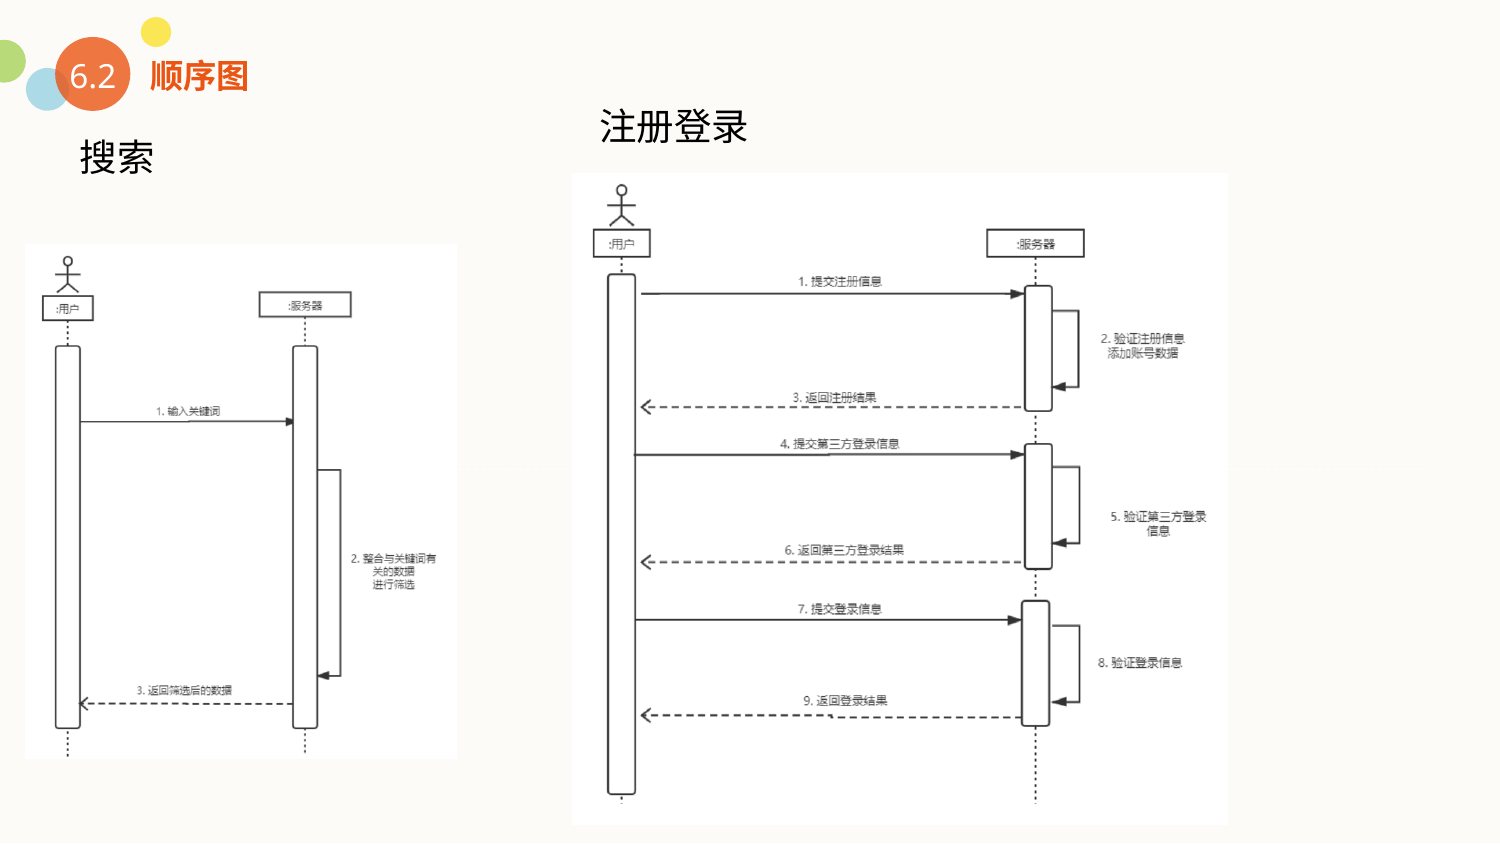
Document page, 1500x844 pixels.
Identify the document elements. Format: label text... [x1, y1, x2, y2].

text_box [25, 67, 66, 111]
text_box [55, 36, 131, 111]
picture [572, 173, 1229, 826]
text_box 注册登录 [584, 95, 862, 156]
text_box 搜索 [64, 126, 343, 187]
text_box 6.2 [65, 55, 120, 96]
picture [25, 244, 457, 760]
text_box [140, 17, 172, 48]
text_box 顺序图 [150, 55, 379, 96]
text_box [0, 39, 26, 83]
